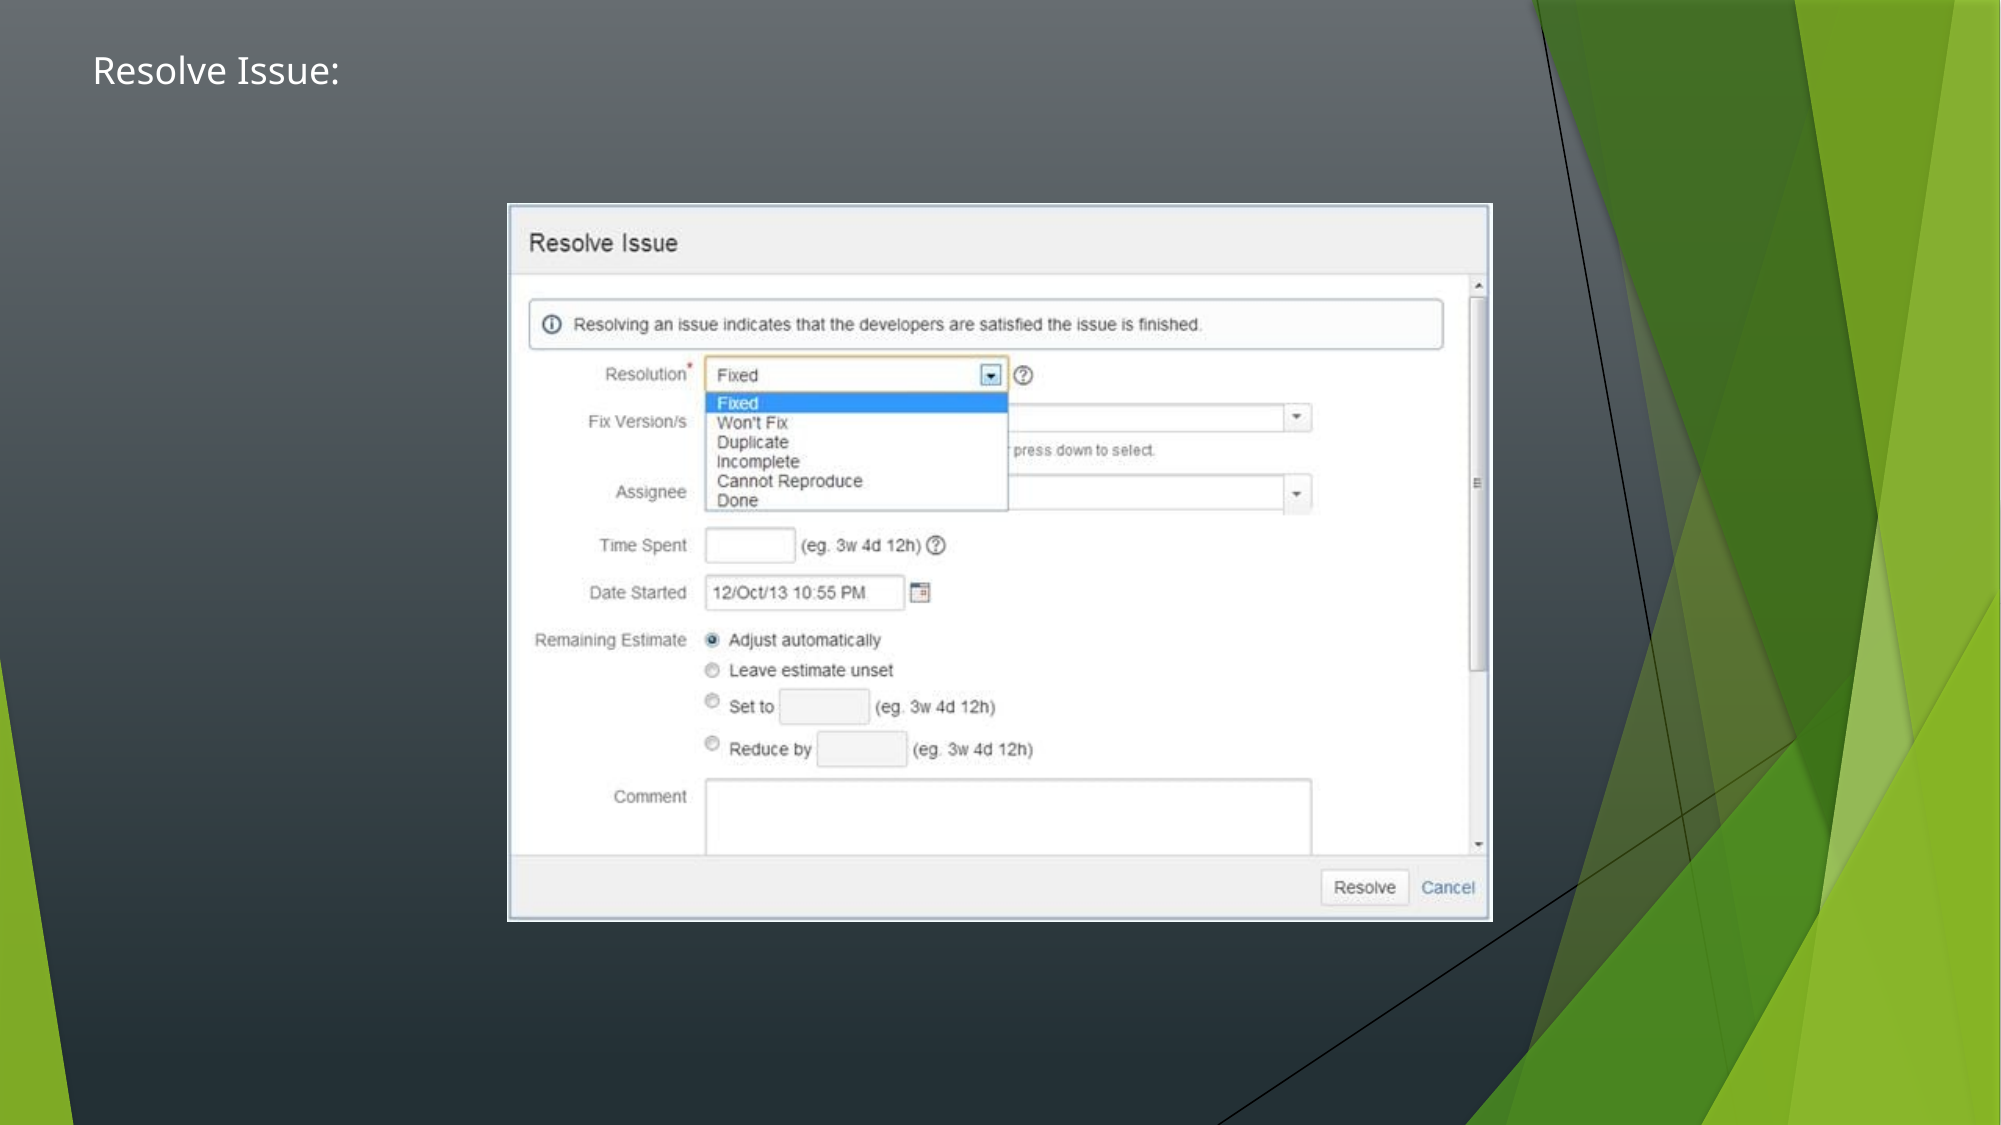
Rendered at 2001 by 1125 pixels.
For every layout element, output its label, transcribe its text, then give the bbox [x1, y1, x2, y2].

picture [507, 202, 1493, 923]
list Resolve Issue: [77, 39, 1867, 1061]
